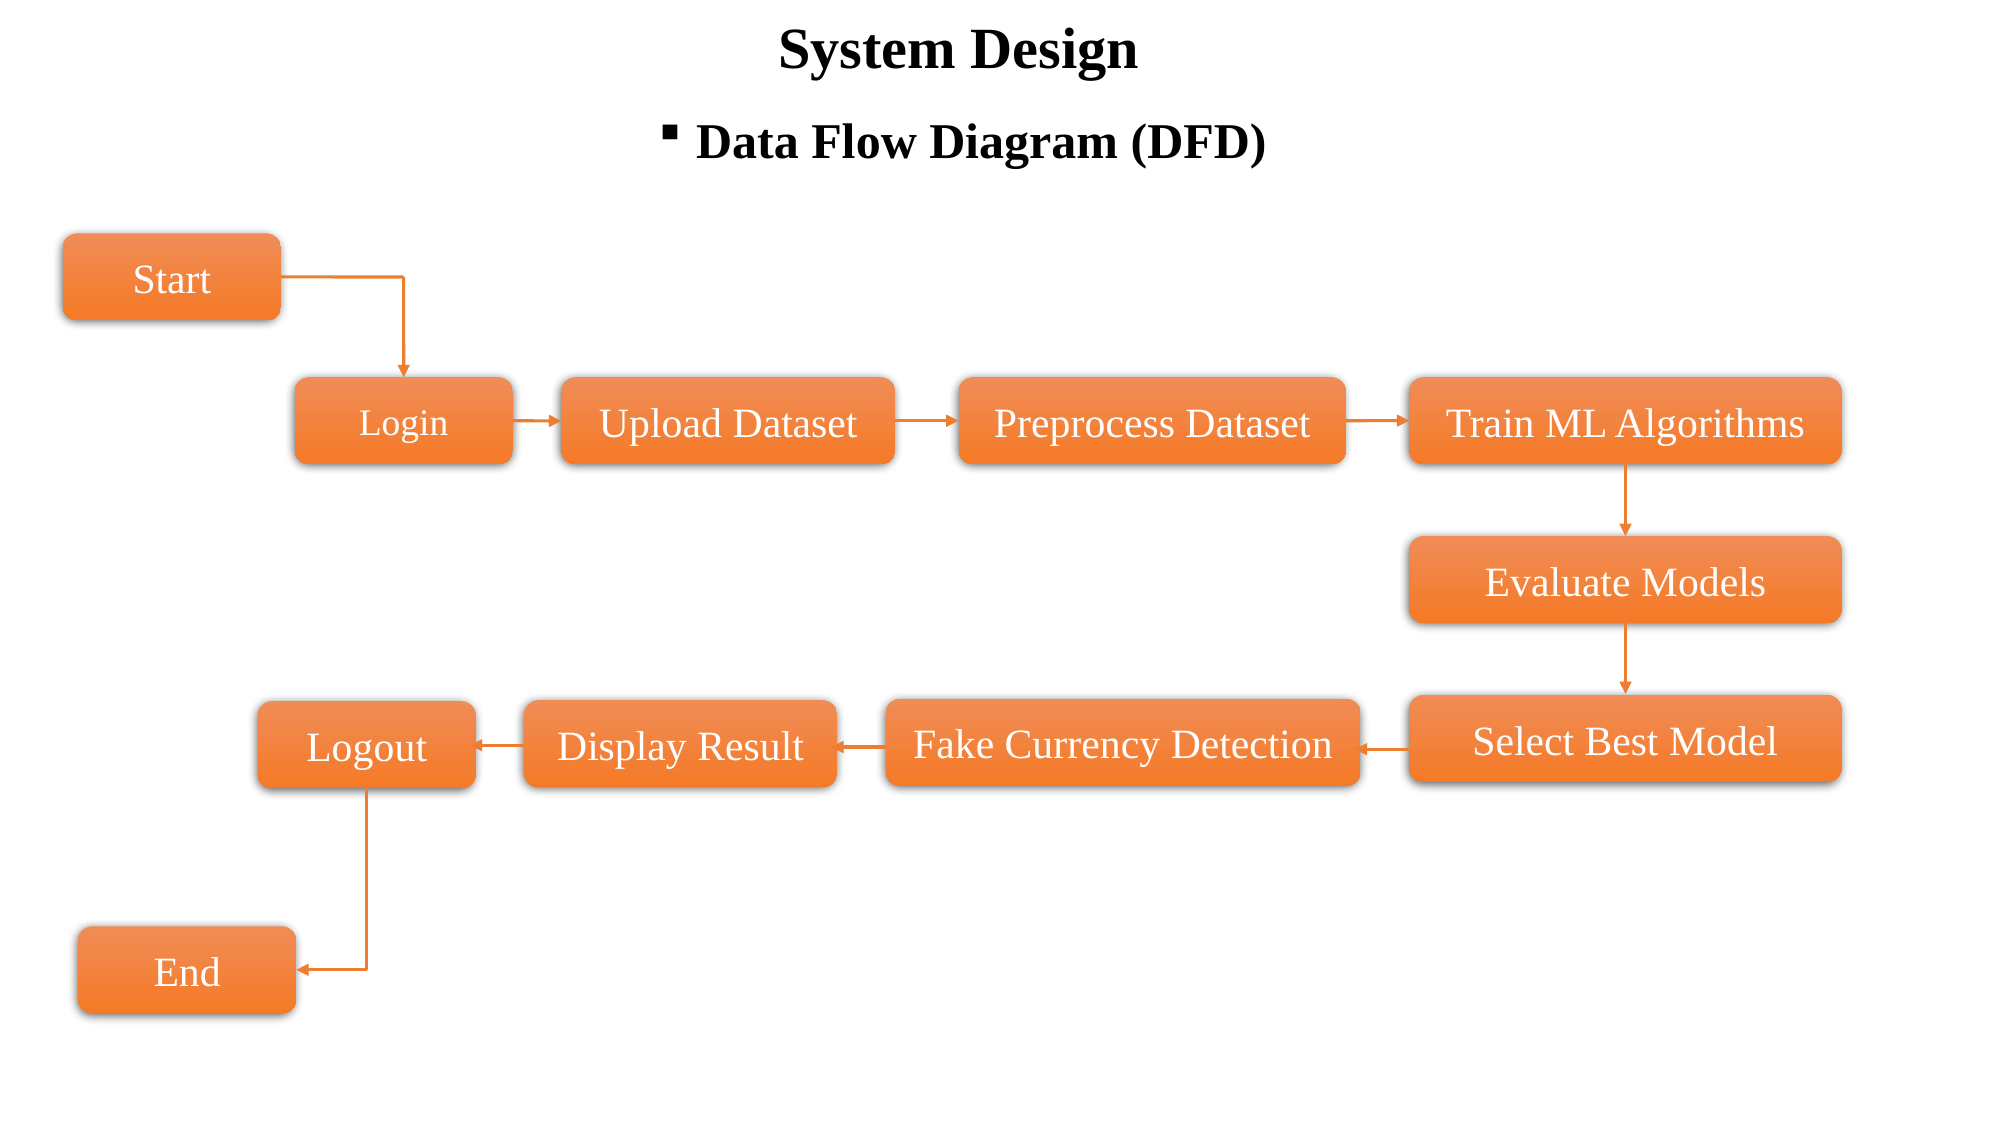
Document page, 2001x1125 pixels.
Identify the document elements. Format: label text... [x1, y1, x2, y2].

text_box Login [294, 377, 513, 465]
title System Design [59, 5, 1859, 94]
text_box Evaluate Models [1409, 536, 1842, 623]
text_box Train ML Algorithms [1409, 377, 1842, 465]
text_box Upload Dataset [561, 377, 896, 465]
text_box Select Best Model [1409, 694, 1842, 782]
text_box Preprocess Dataset [958, 377, 1347, 465]
text_box Fake Currency Detection [885, 698, 1361, 786]
text_box Logout [257, 701, 476, 789]
text_box End [78, 926, 297, 1014]
list Data Flow Diagram (DFD) [62, 106, 1863, 1014]
text_box Display Result [524, 700, 838, 788]
text_box Start [62, 233, 281, 321]
